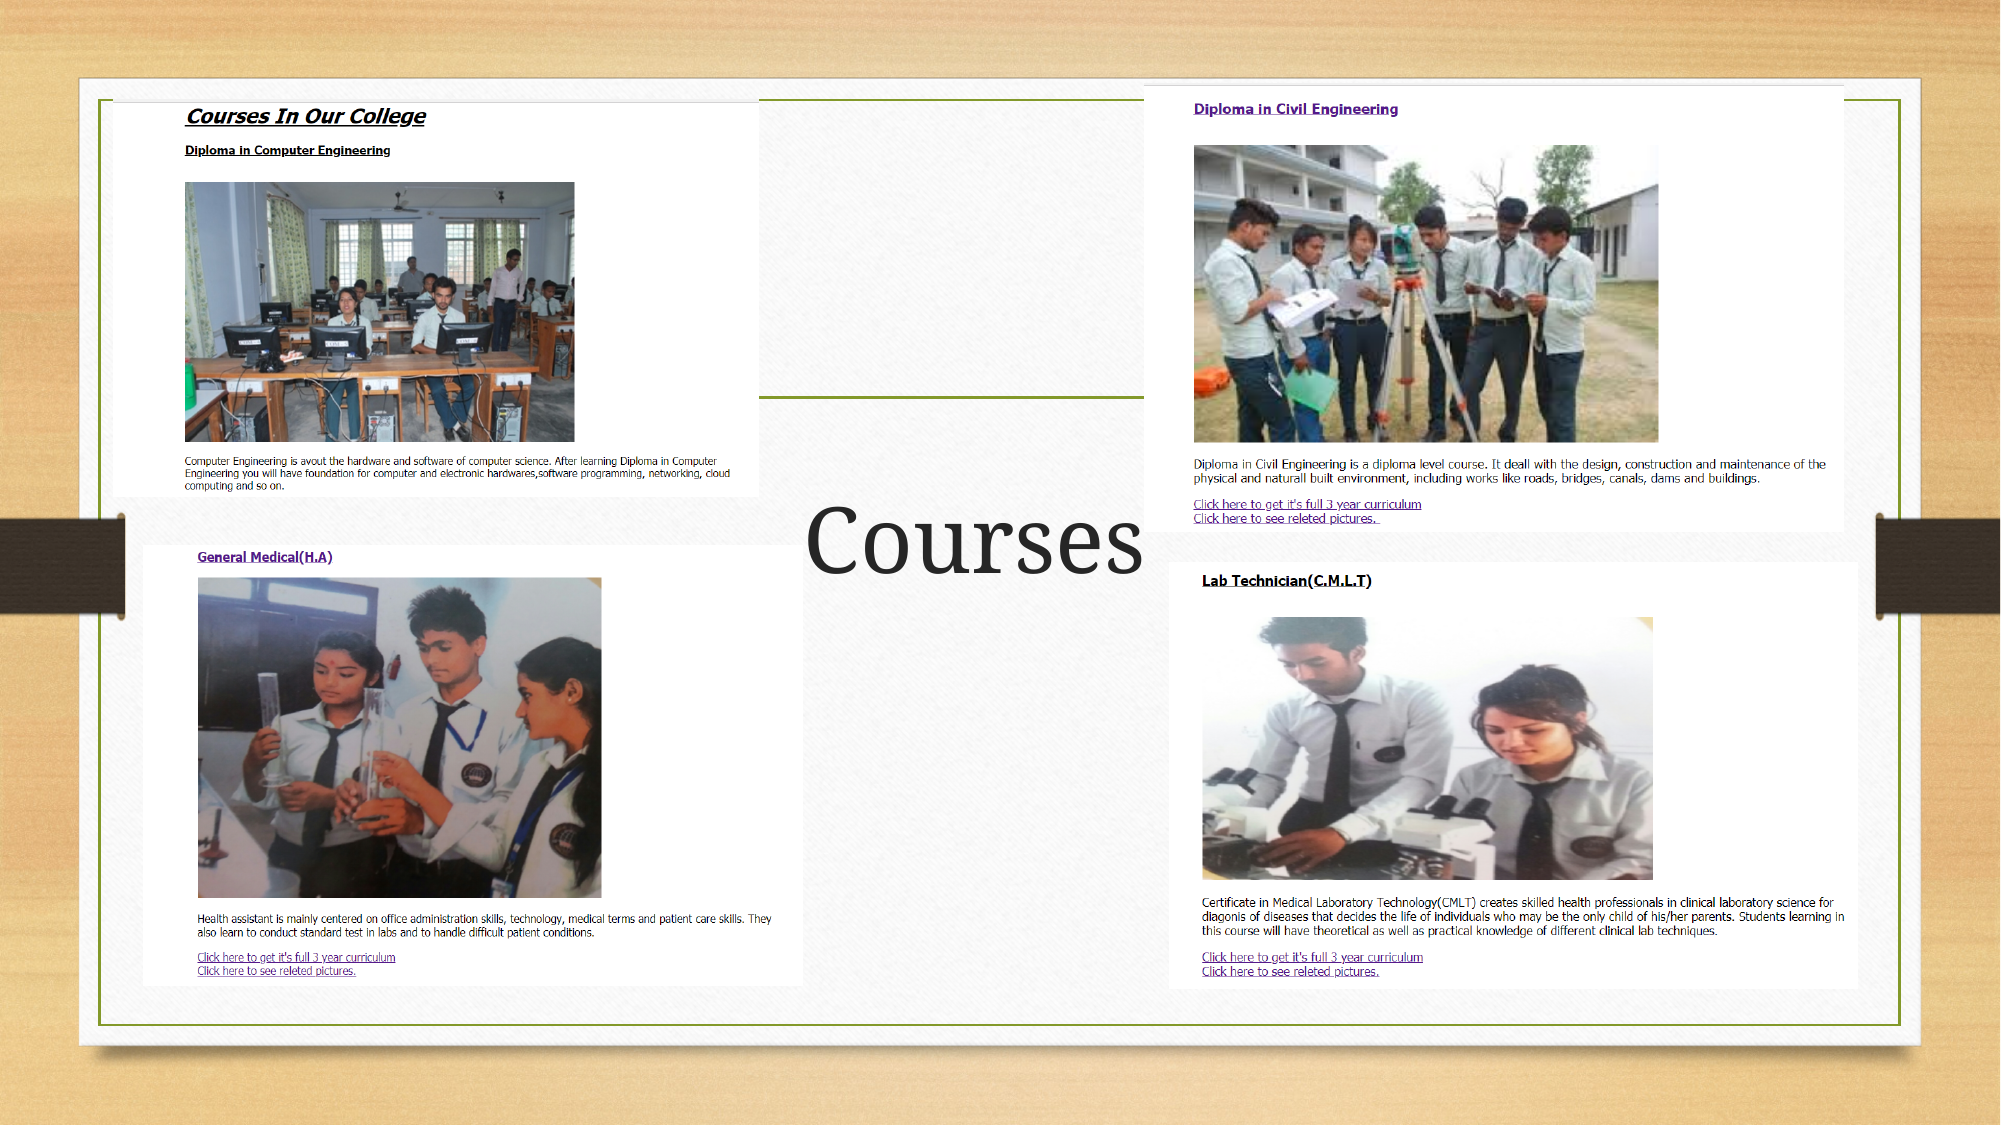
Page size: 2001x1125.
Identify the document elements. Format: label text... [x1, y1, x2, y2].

picture [0, 0, 2001, 1125]
title Courses [187, 429, 1763, 644]
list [112, 99, 759, 497]
